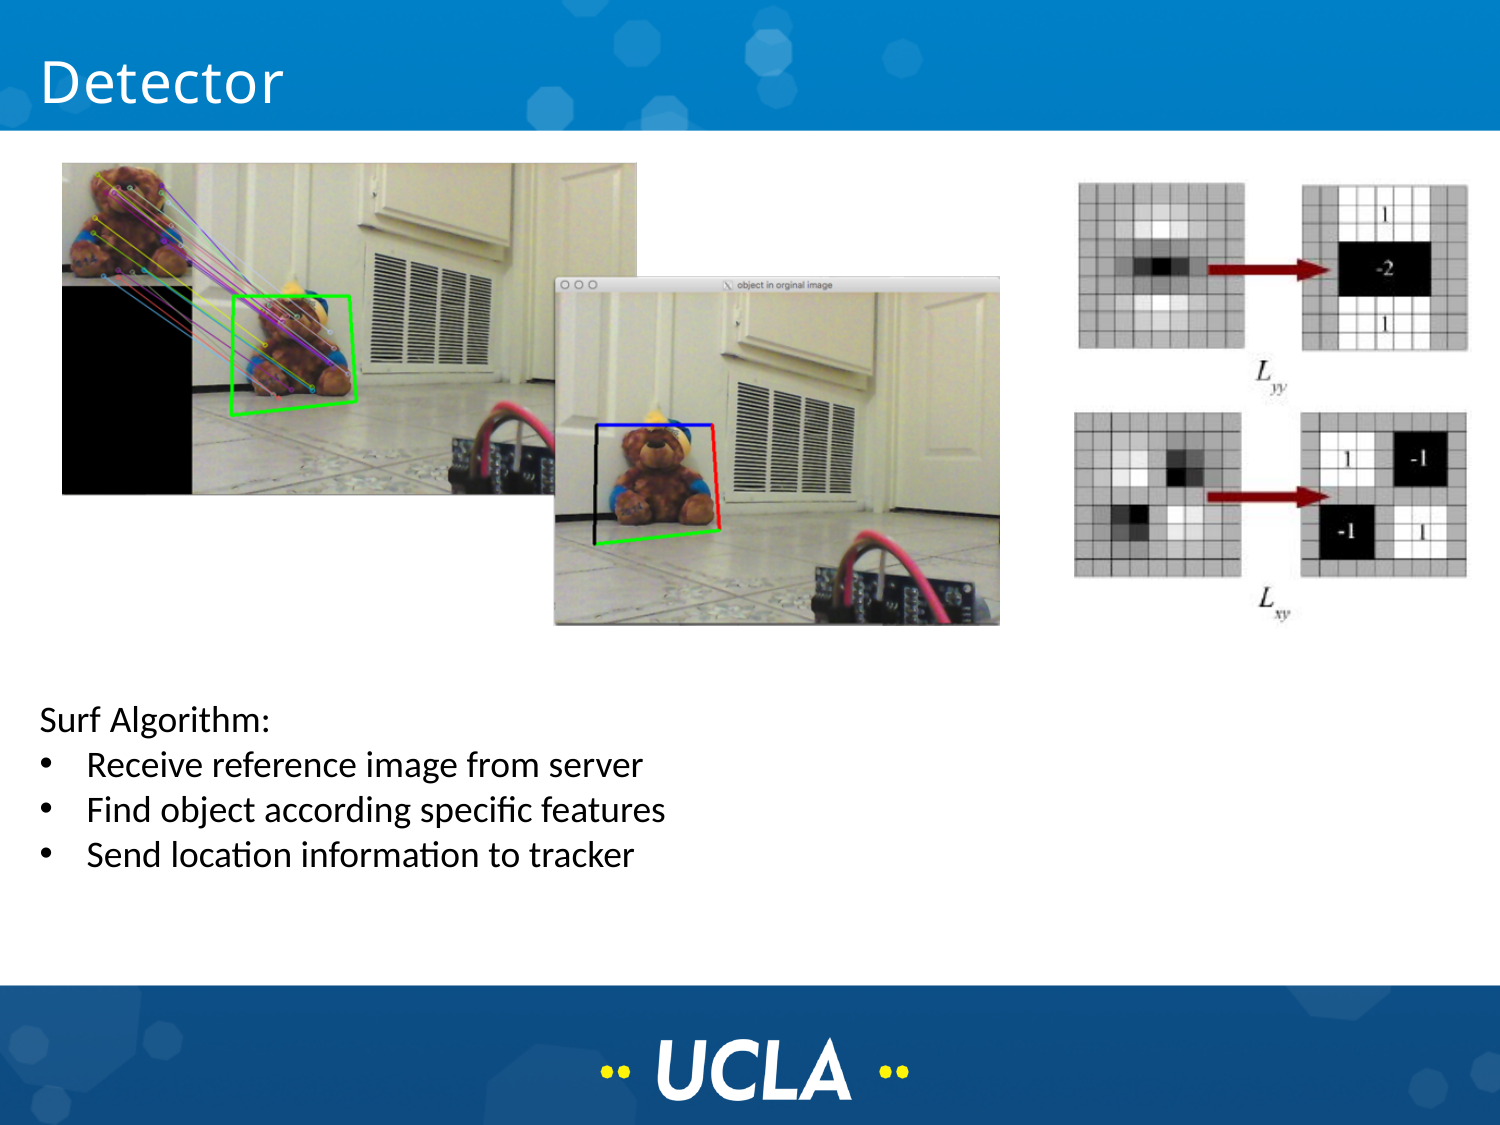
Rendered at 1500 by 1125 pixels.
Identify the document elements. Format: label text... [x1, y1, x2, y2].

picture [0, 0, 1500, 1125]
text_box Detector [24, 37, 1159, 123]
text_box Surf Algorithm: Receive reference image from server Find object according specific features Send location information to tracker [24, 687, 1288, 883]
